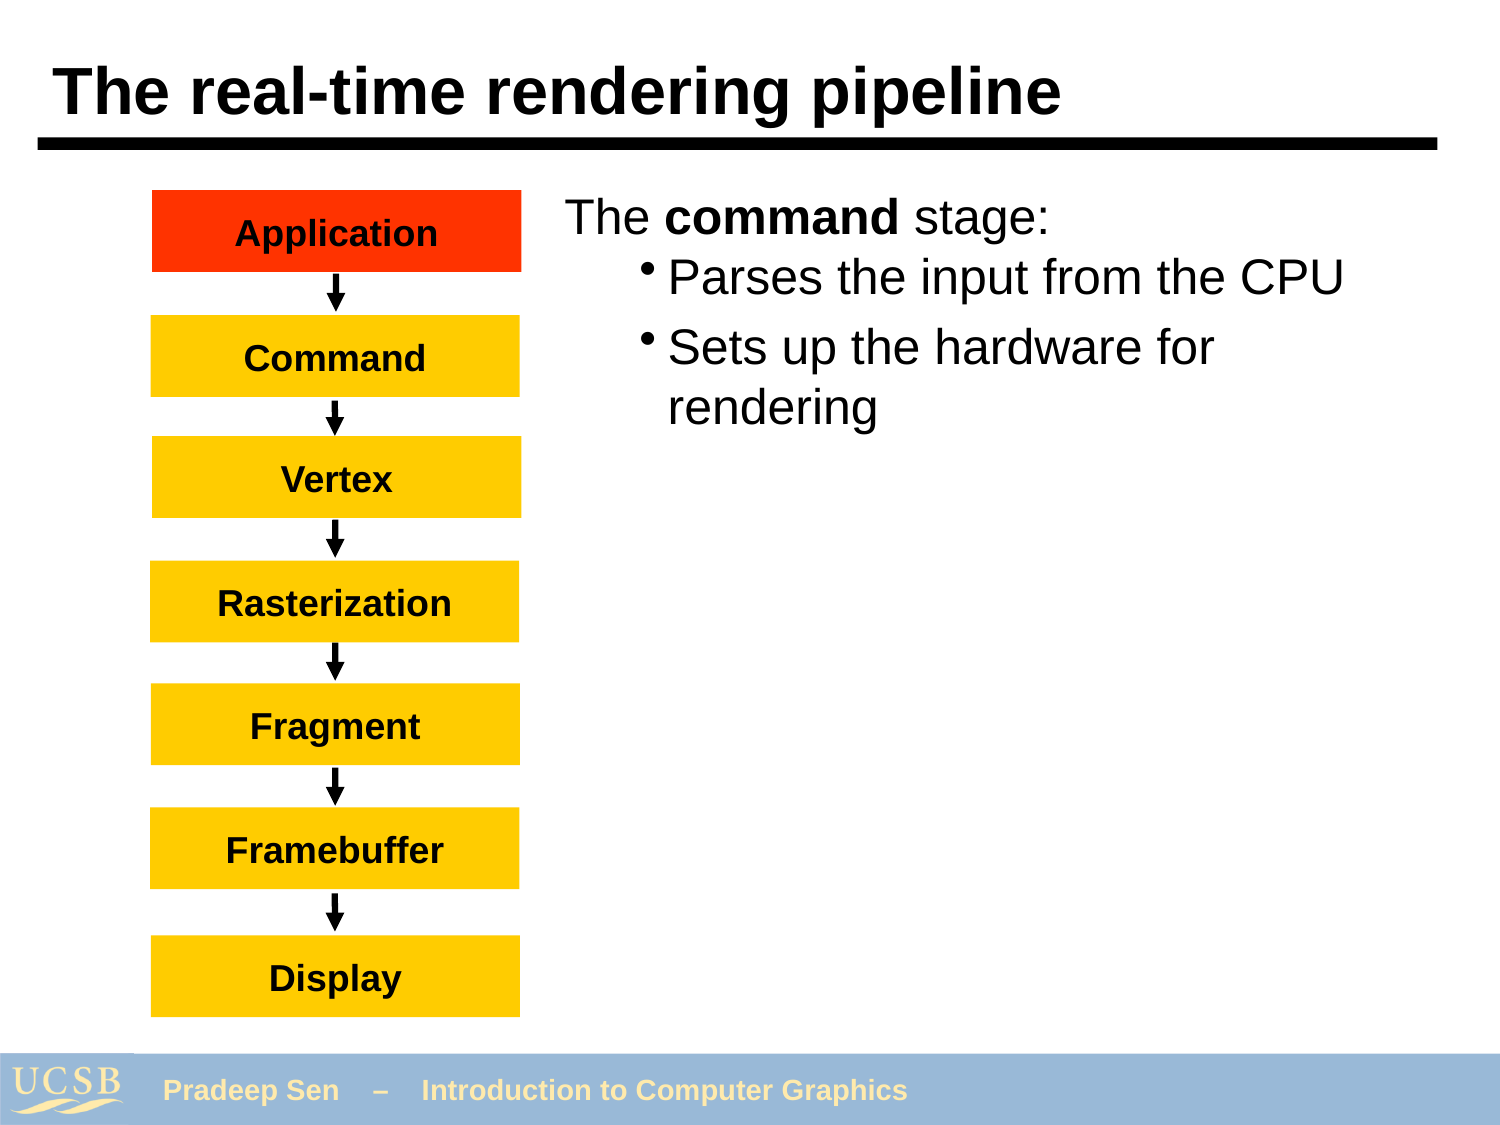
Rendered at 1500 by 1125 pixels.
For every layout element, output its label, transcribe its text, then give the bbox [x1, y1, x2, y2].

text_box [328, 767, 342, 806]
title The real-time rendering pipeline [37, 37, 1438, 138]
text_box Rasterization [150, 560, 520, 643]
text_box Display [150, 935, 520, 1018]
title Orthographic projection [0, 1053, 128, 1125]
text_box Command [150, 315, 520, 397]
text_box [328, 400, 342, 436]
text_box [328, 642, 342, 681]
text_box Fragment [150, 683, 520, 766]
text_box Vertex [152, 436, 522, 518]
text_box [328, 893, 342, 932]
text_box Application [152, 190, 522, 272]
text_box [328, 519, 342, 558]
text_box The command stage: Parses the input from the CPU Sets up the hardware for rendering [549, 176, 1422, 442]
text_box [329, 273, 343, 312]
text_box Framebuffer [150, 807, 520, 890]
